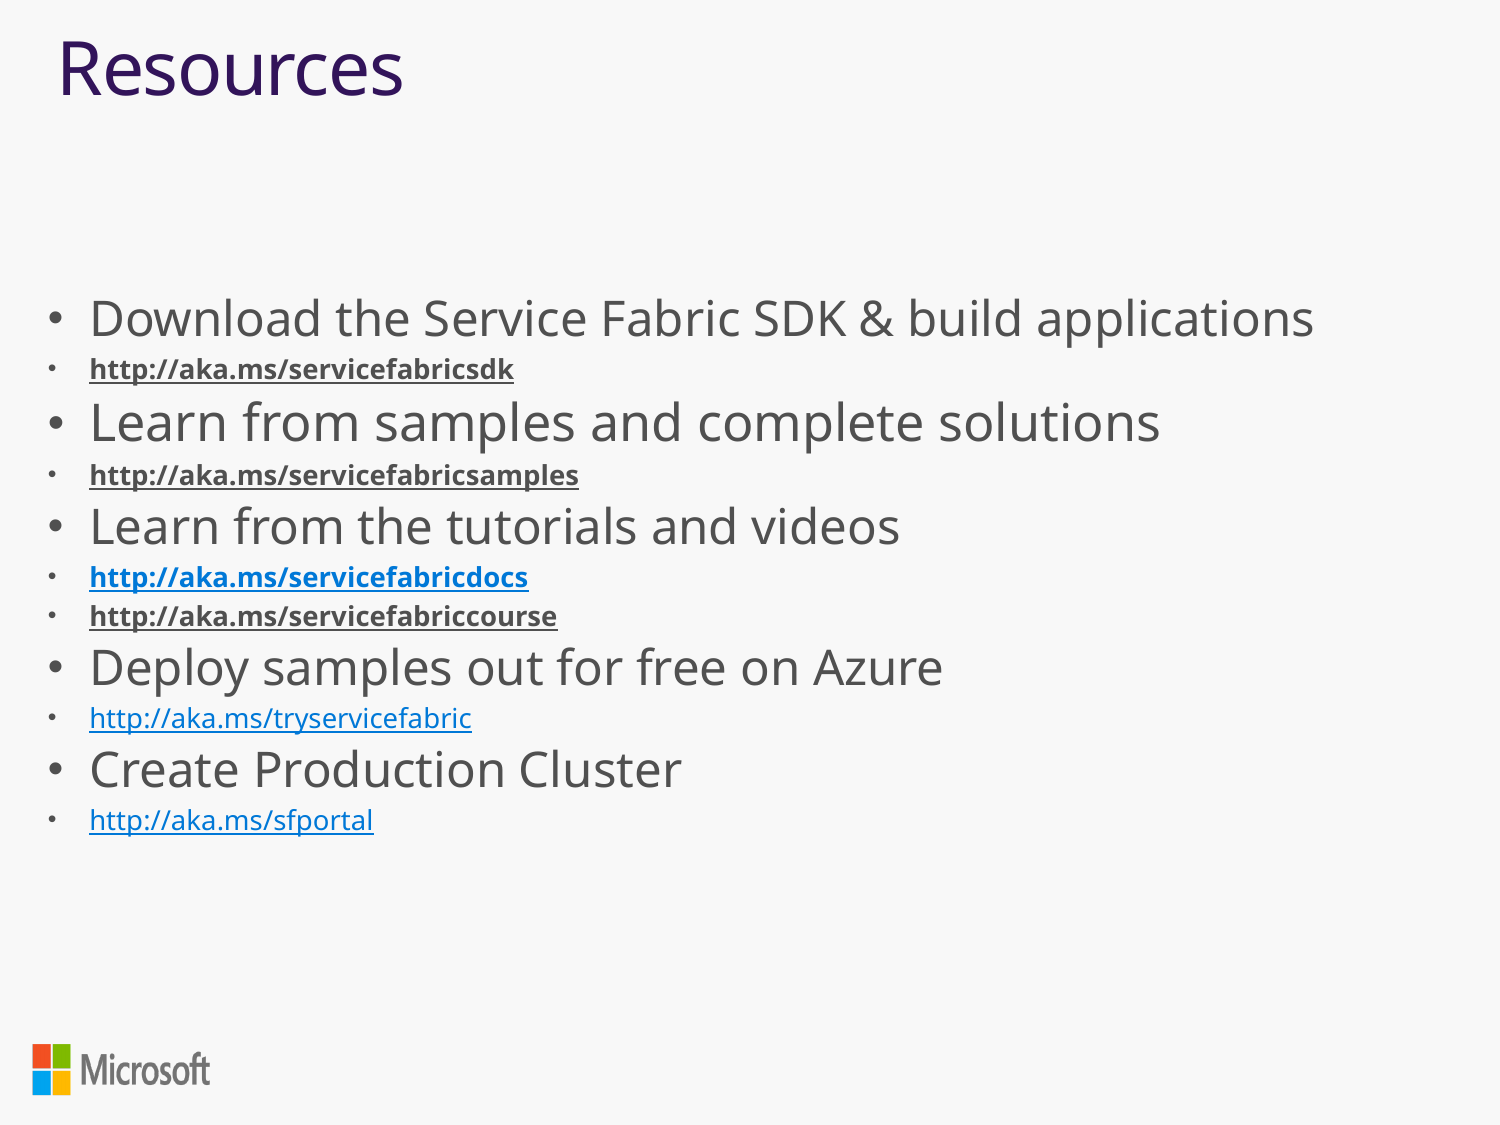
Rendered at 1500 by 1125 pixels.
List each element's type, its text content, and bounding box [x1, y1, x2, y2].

text_box Download the Service Fabric SDK & build applications http://aka.ms/servicefabricsdk Learn from samples and complete solutions http://aka.ms/servicefabricsamples Learn from the tutorials and videos http://aka.ms/servicefabricdocs http://aka.ms/servicefabriccourse Deploy samples out for free on Azure http://aka.ms/tryservicefabric Create Production Cluster http://aka.ms/sfportal [33, 286, 1467, 922]
title Resources [32, 15, 1468, 166]
picture [8, 1013, 234, 1125]
